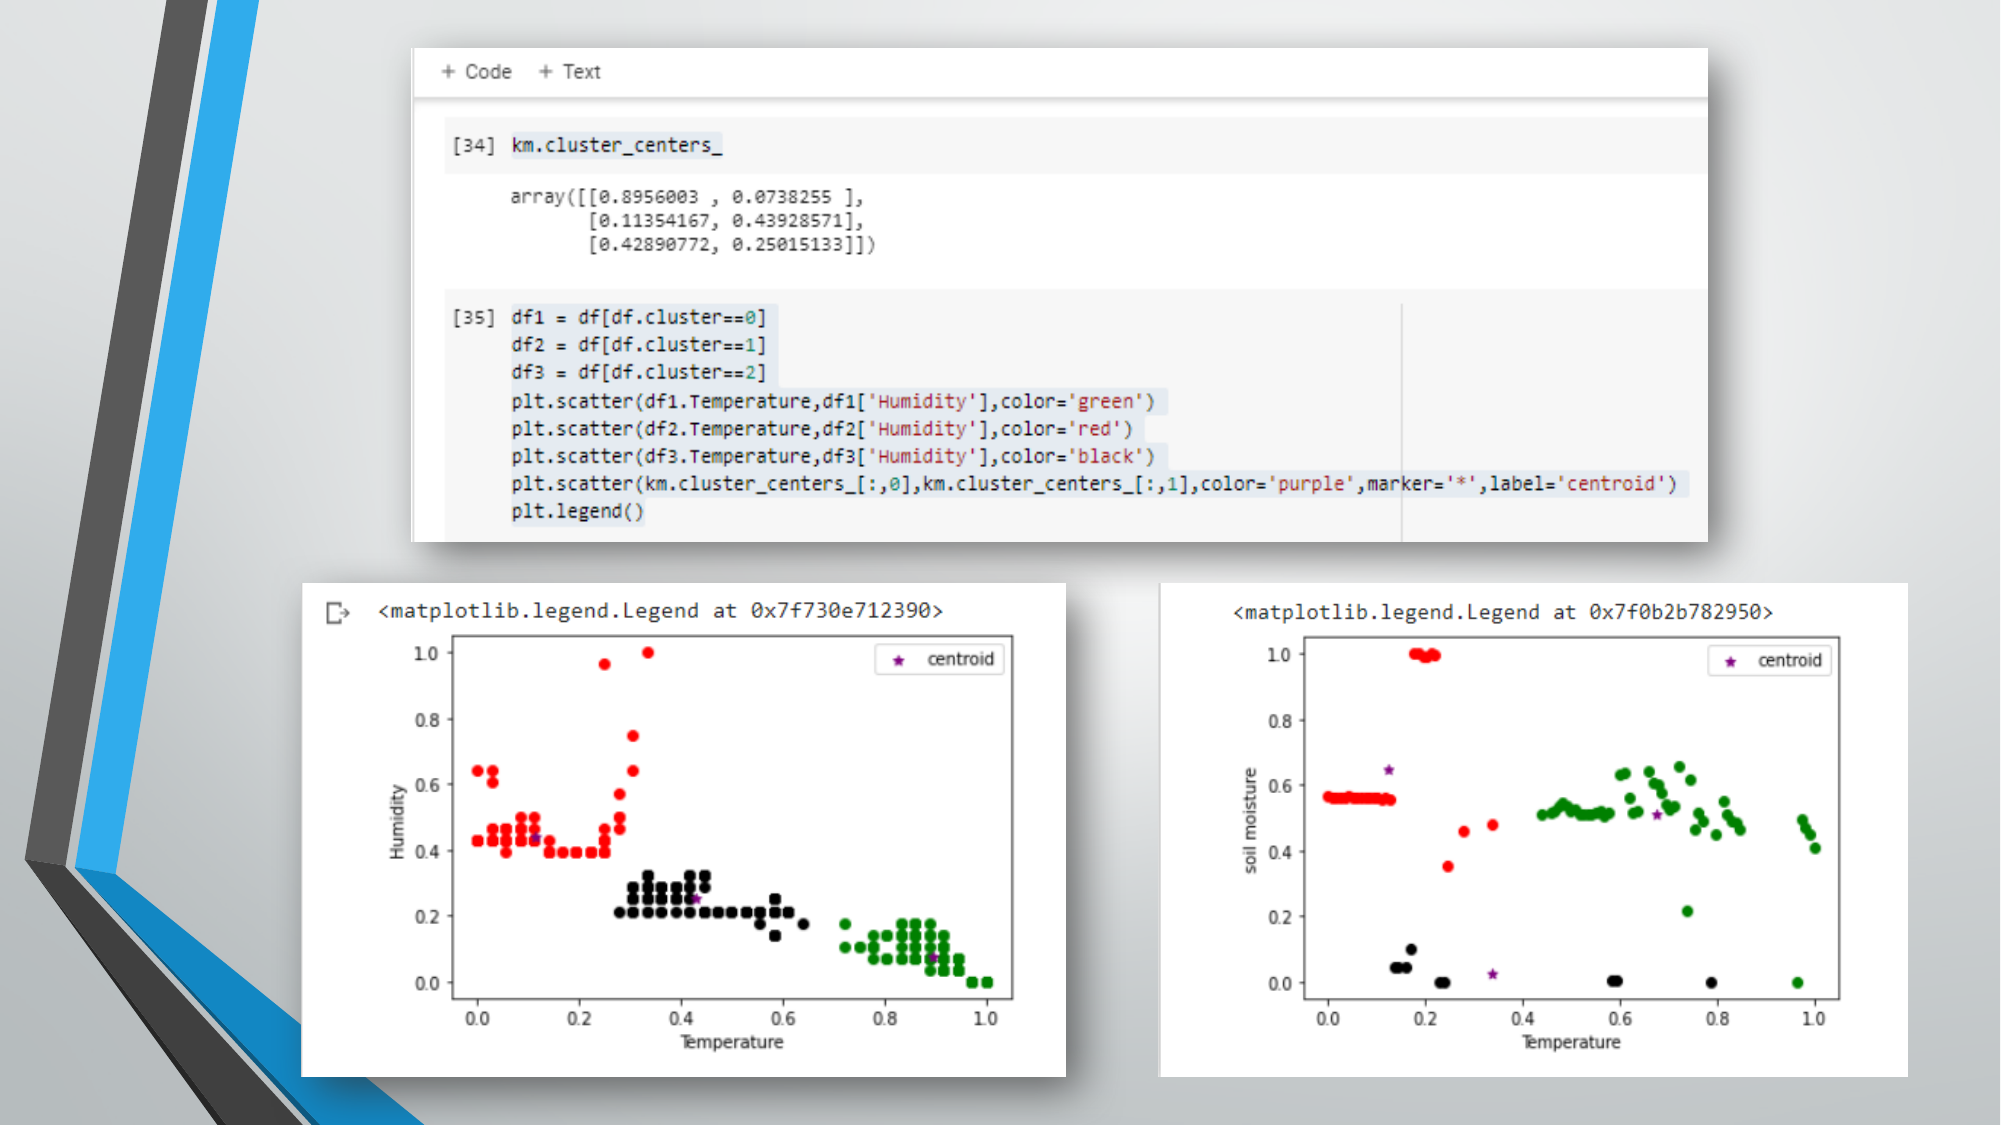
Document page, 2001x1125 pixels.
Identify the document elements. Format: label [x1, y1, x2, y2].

picture [411, 48, 1708, 542]
list [1157, 583, 1908, 1077]
picture [301, 583, 1066, 1077]
